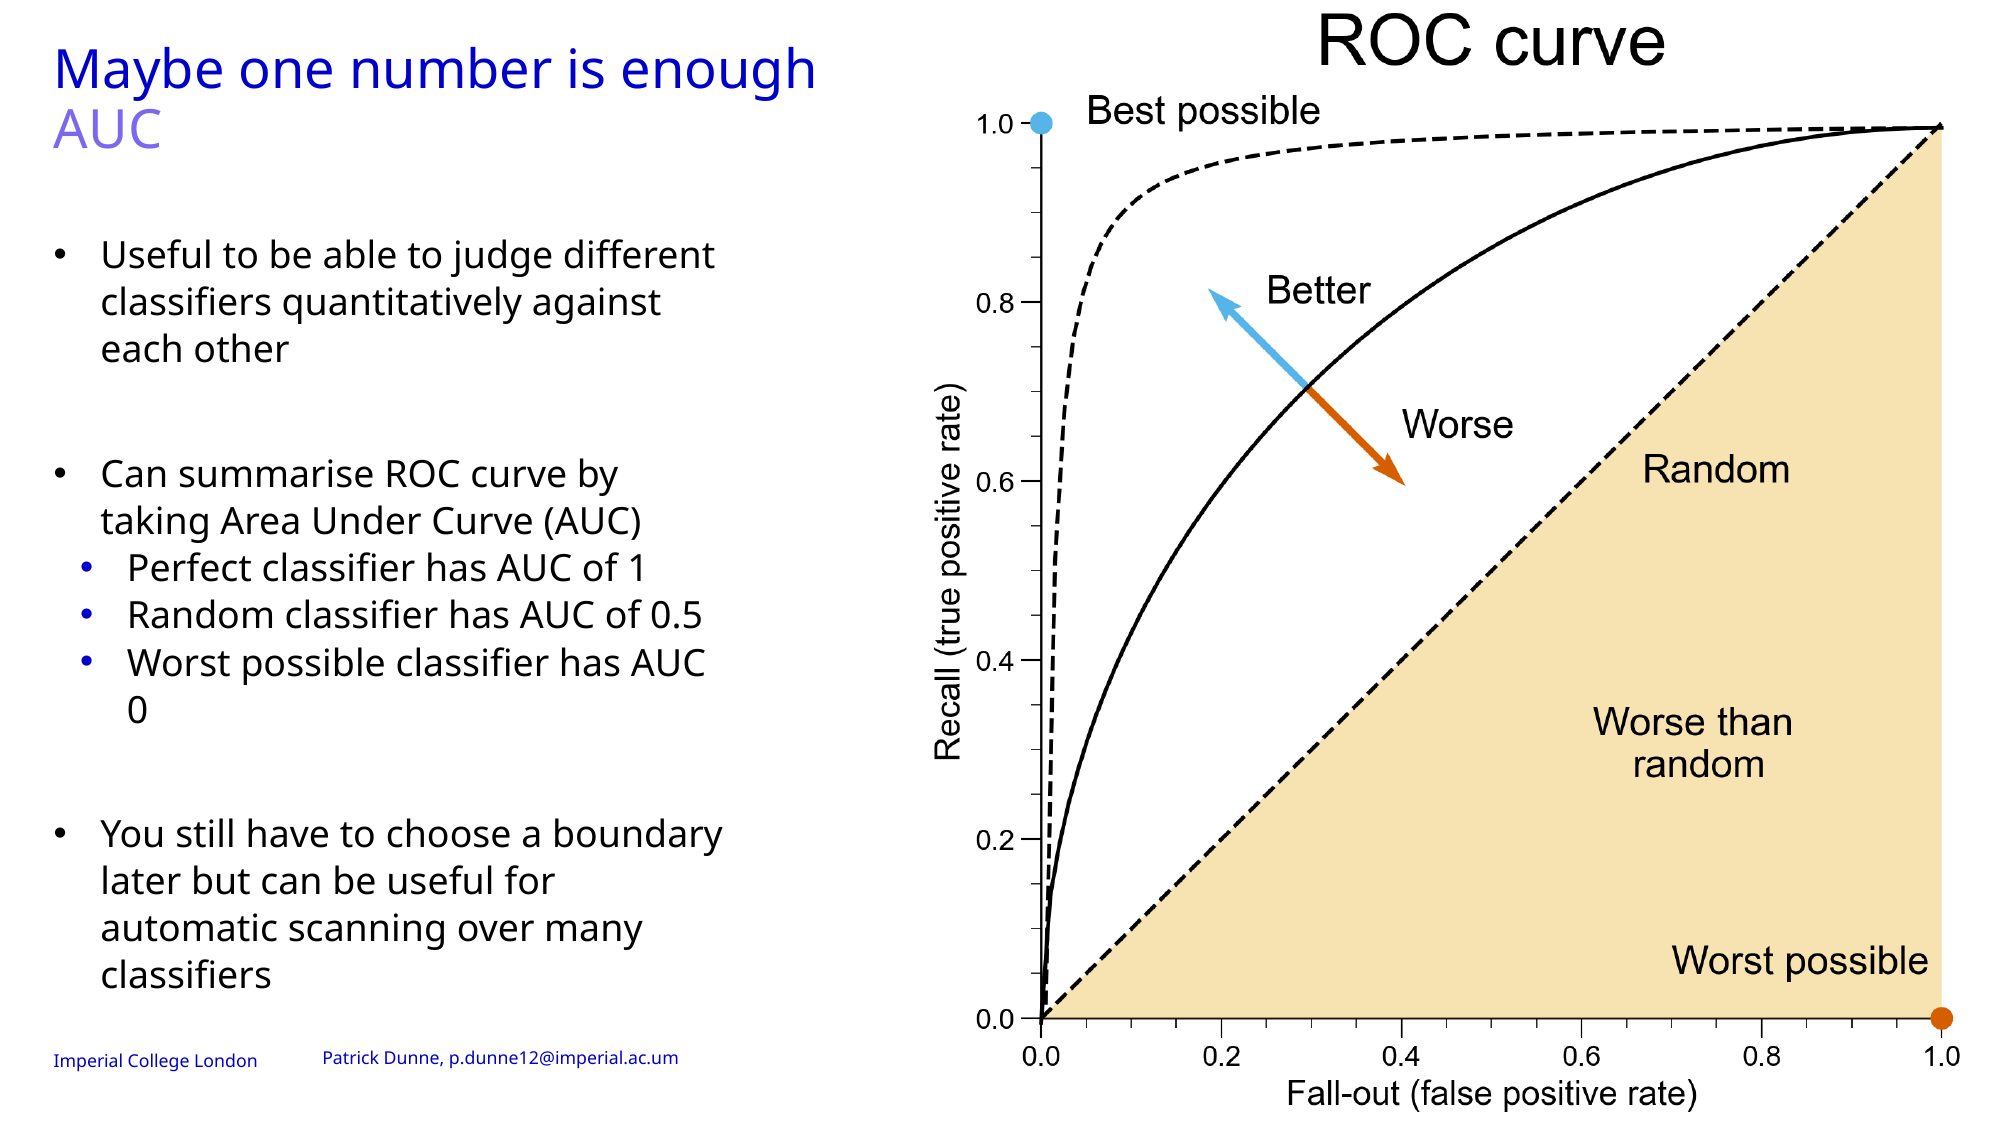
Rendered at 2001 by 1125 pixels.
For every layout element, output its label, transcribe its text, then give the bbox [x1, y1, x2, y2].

title Maybe one number is enough [53, 41, 920, 104]
picture [920, 0, 2000, 1125]
footer Patrick Dunne, p.dunne12@imperial.ac.um [322, 1048, 884, 1072]
subtitle AUC [53, 104, 644, 163]
list Useful to be able to judge different classifiers quantitatively against each other Can summarise ROC curve by taking Area Under Curve (AUC) Perfect classifier has AUC of 1 Random classifier has AUC of 0.5 Worst possible classifier has AUC 0 You still have to choose a boundary later but can be useful for automatic scanning over many classifiers [53, 228, 734, 1028]
